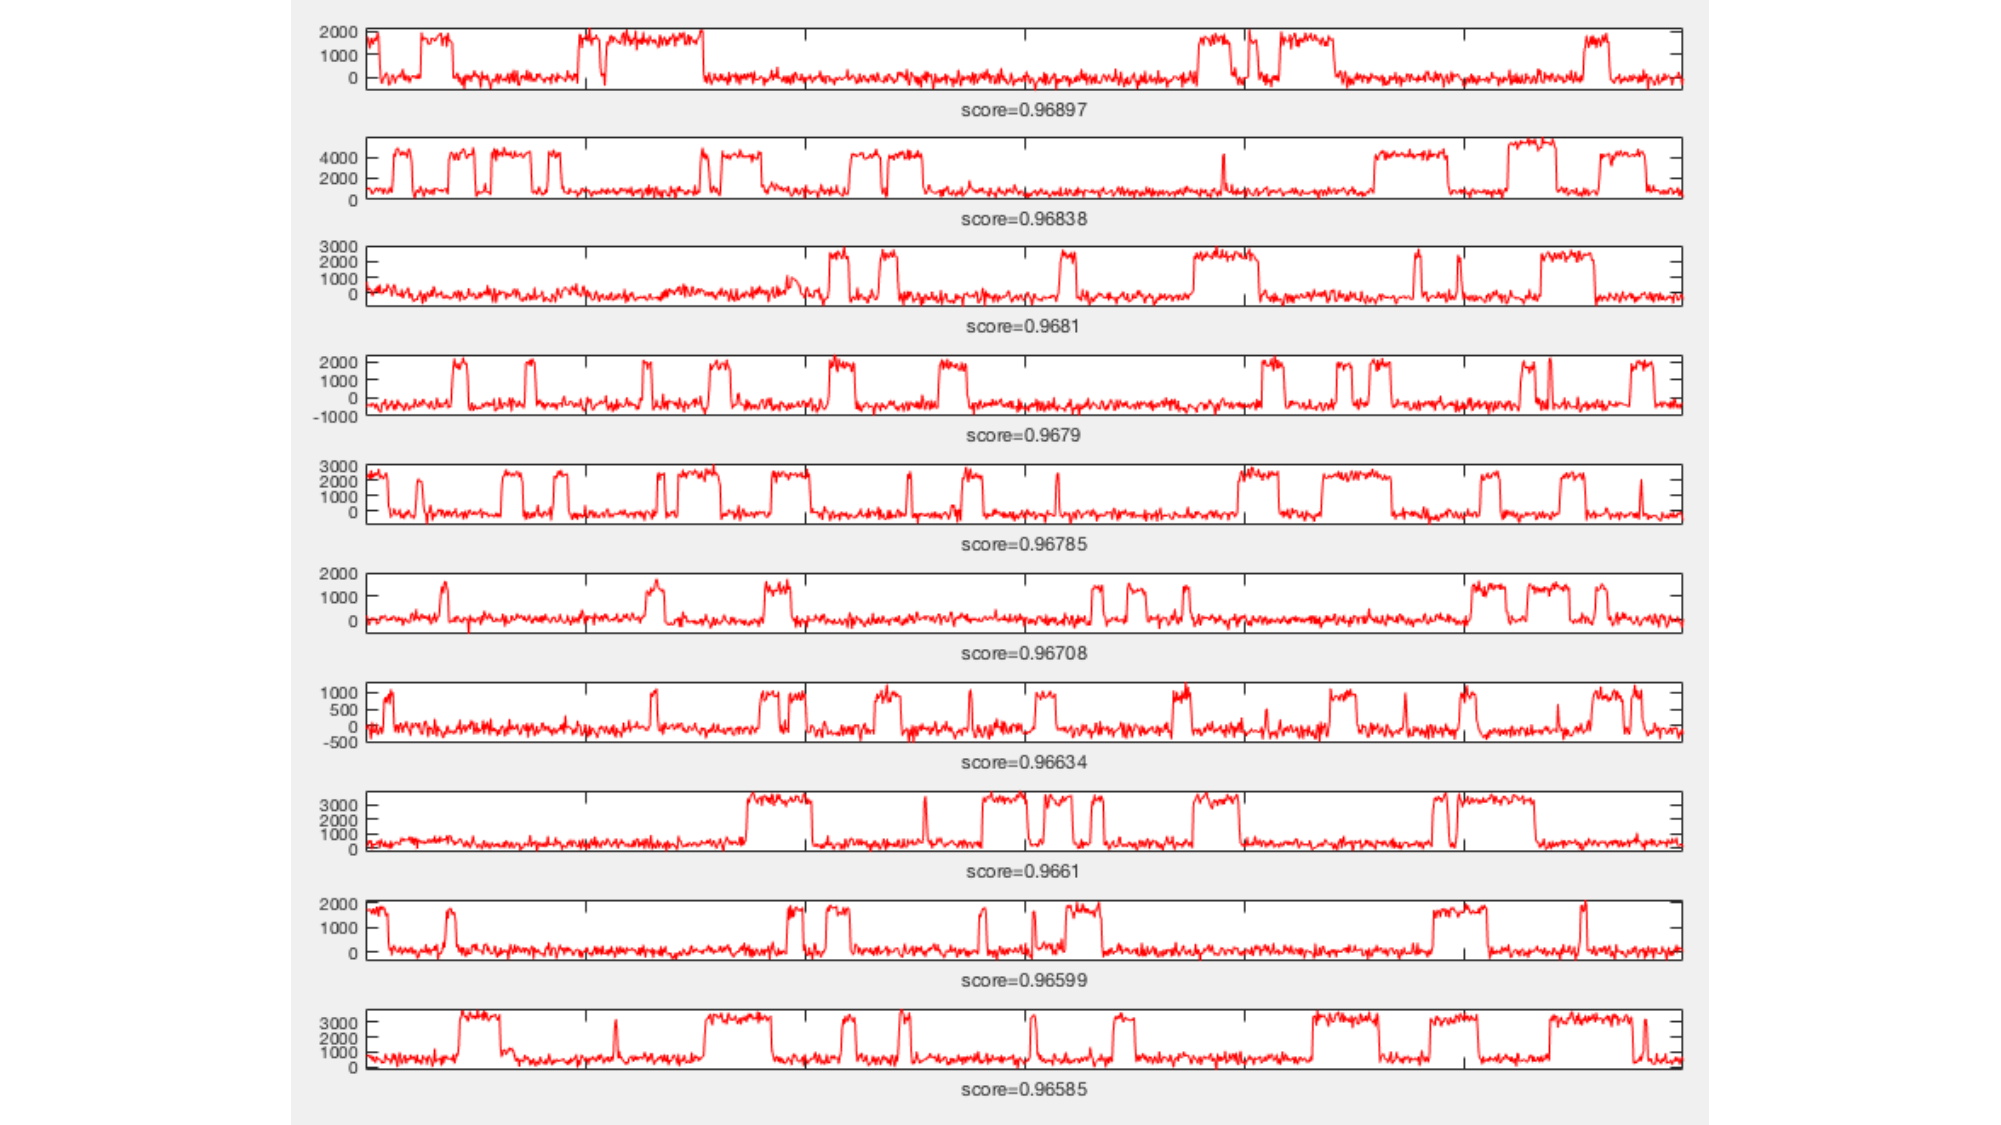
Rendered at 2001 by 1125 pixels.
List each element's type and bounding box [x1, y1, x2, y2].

picture [291, 0, 1709, 1125]
